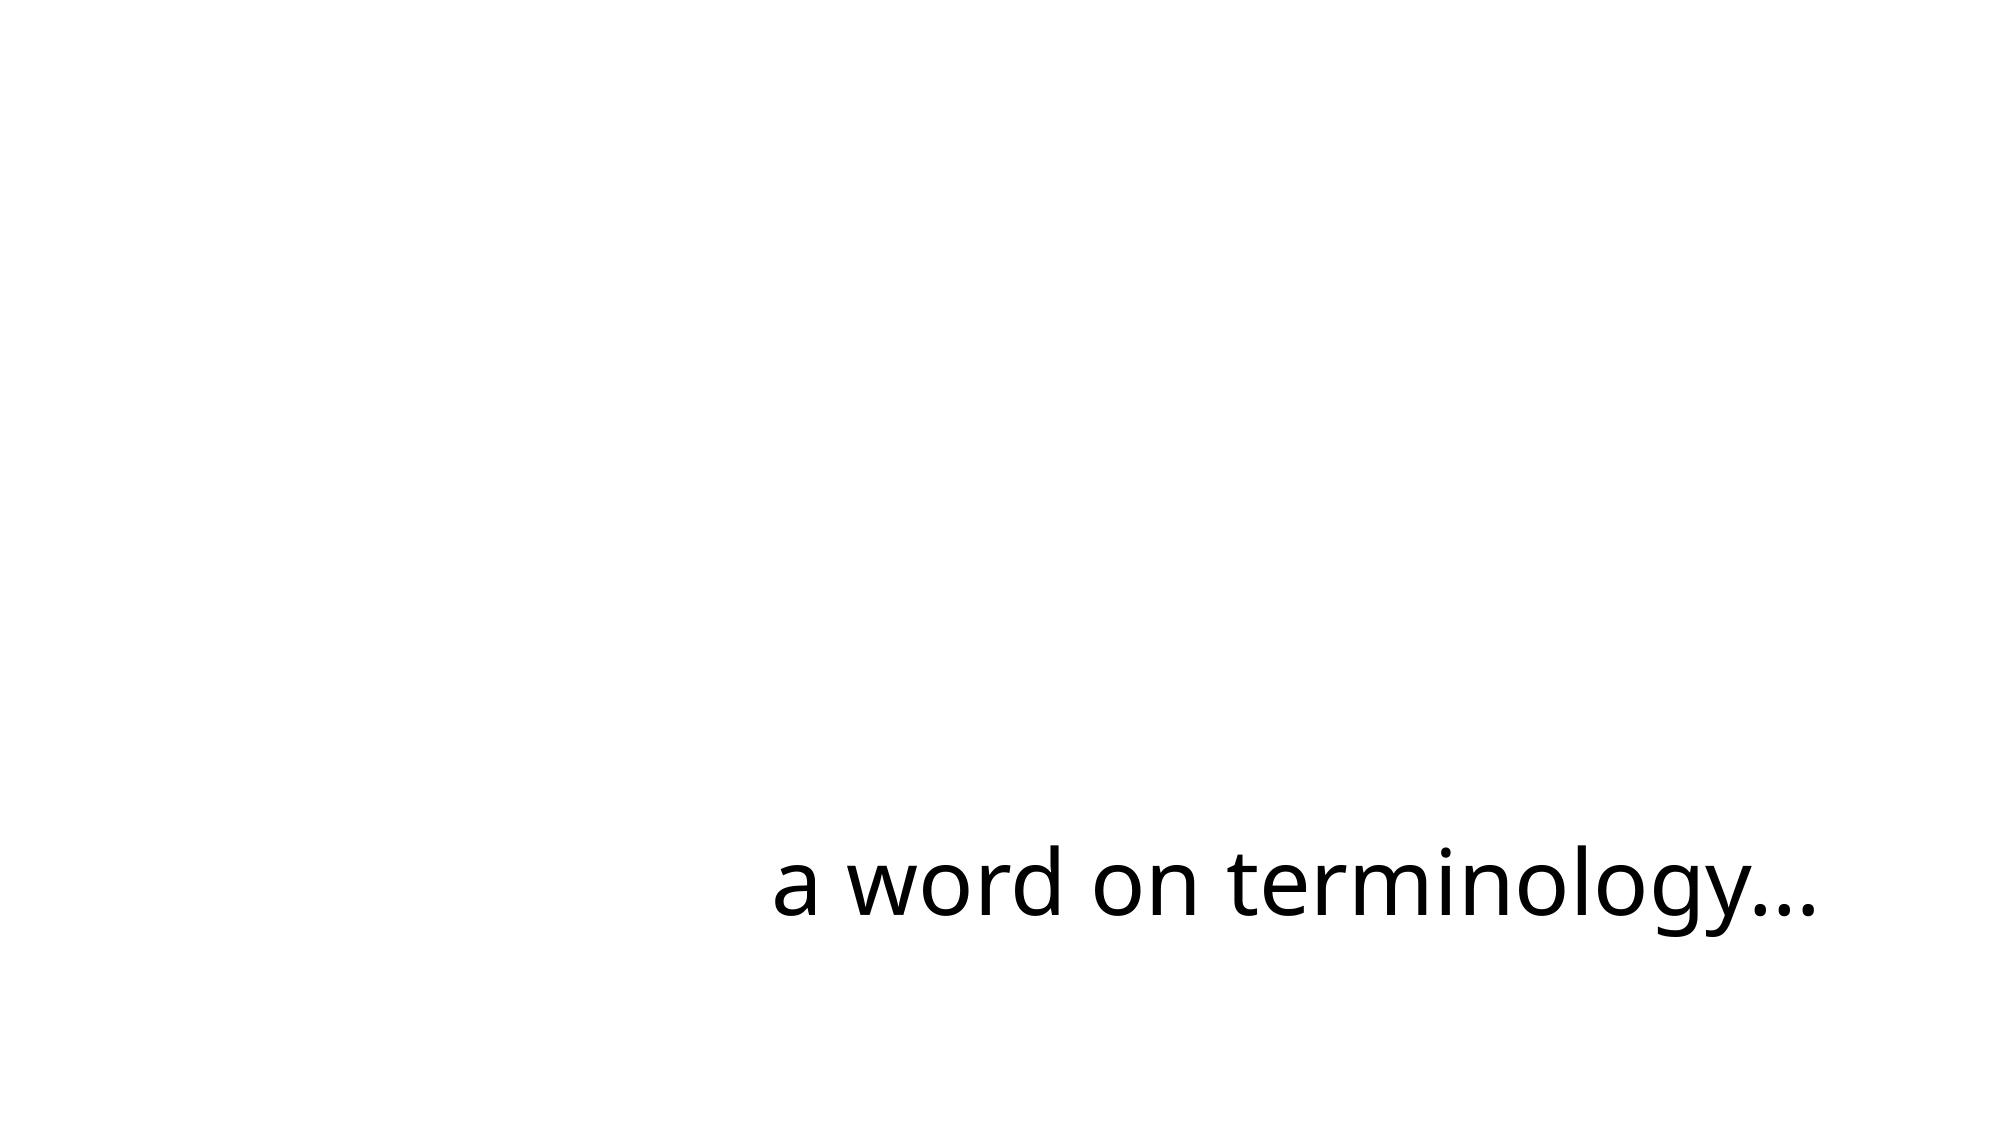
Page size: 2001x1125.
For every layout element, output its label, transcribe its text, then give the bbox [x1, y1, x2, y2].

title a word on terminology… [112, 776, 1838, 994]
